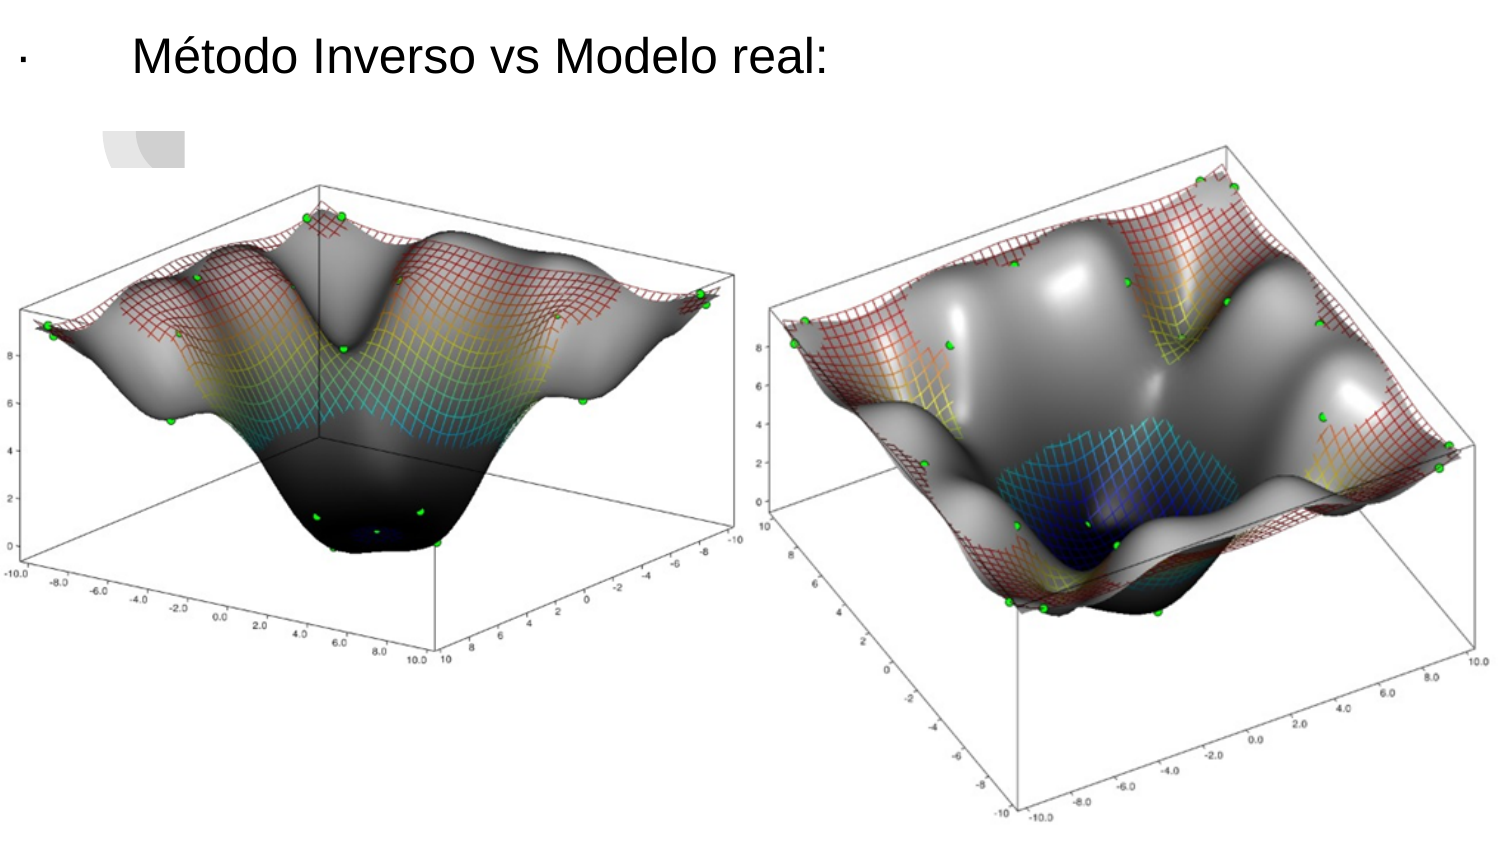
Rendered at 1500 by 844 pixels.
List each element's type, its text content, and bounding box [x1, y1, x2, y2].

picture [0, 135, 1500, 838]
title · Método Inverso vs Modelo real: [0, 0, 1154, 164]
